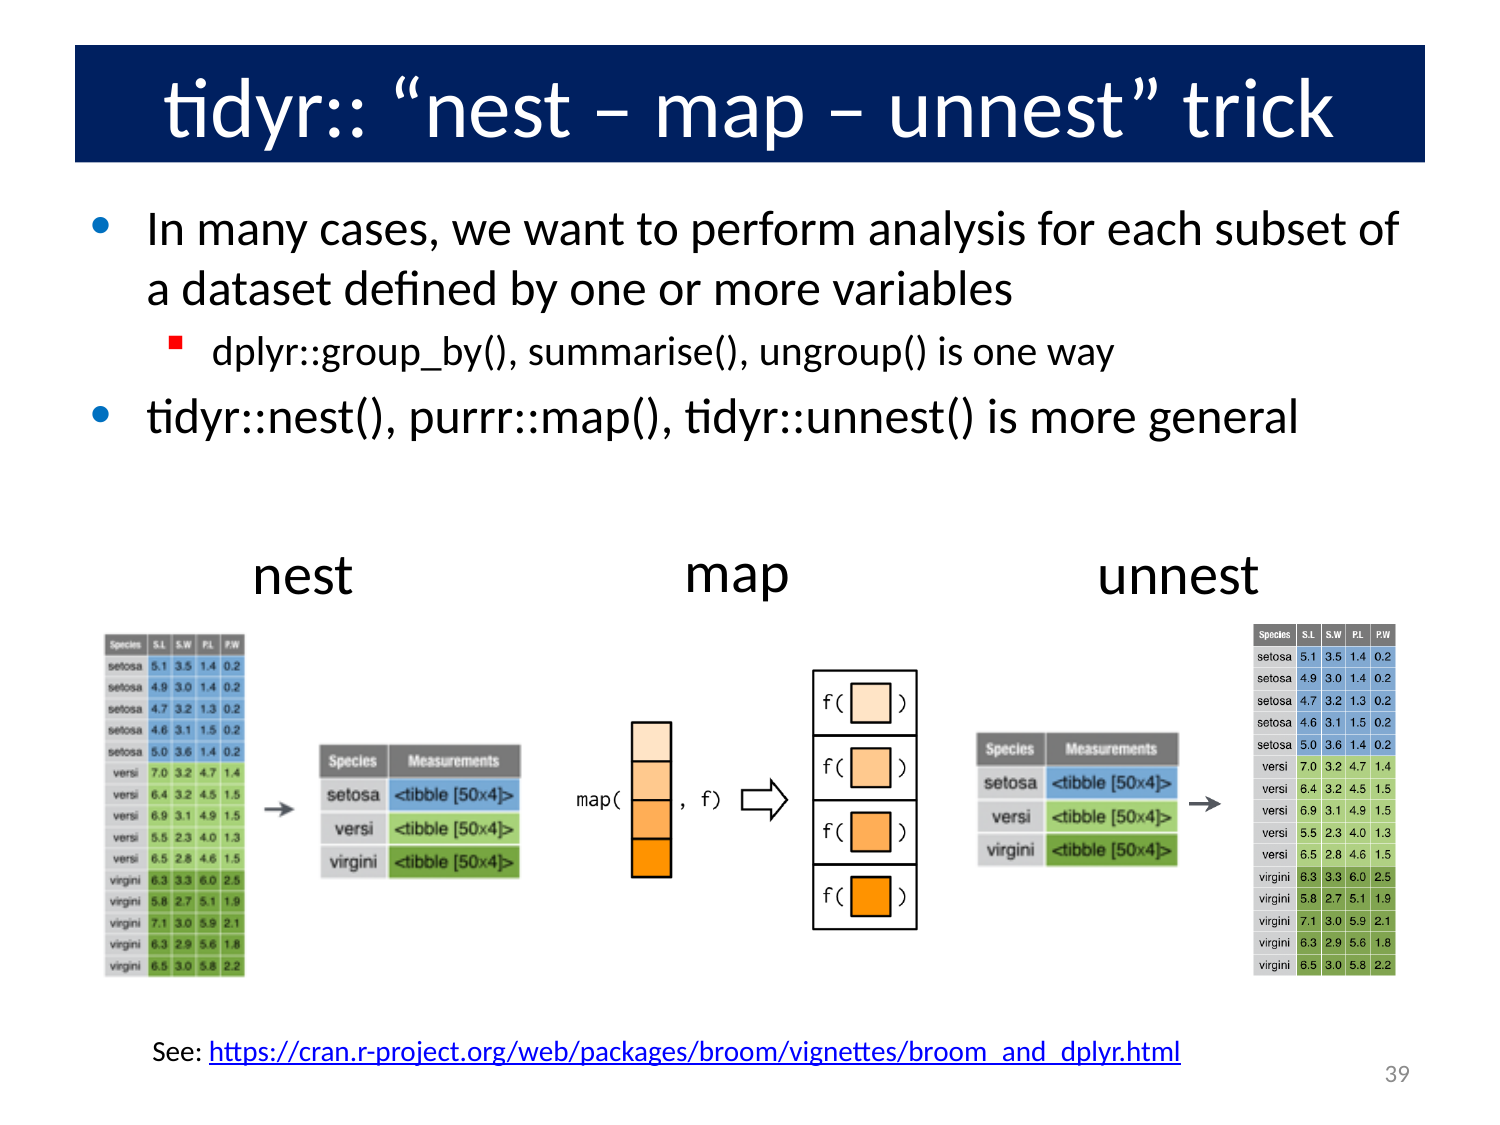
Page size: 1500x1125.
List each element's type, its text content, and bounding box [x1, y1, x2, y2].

text_box See: https://cran.r-project.org/web/packages/broom/vignettes/broom_and_dplyr.html [137, 1024, 1238, 1075]
slide_number 39 [1074, 1042, 1425, 1103]
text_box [99, 528, 532, 989]
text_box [567, 526, 922, 935]
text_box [969, 528, 1401, 980]
list In many cases, we want to perform analysis for each subset of a dataset defined by one or more variables dplyr::group_by(), summarise(), ungroup() is one way tidyr::nest(), purrr::map(), tidyr::unnest() is more general [75, 187, 1425, 1025]
title tidyr:: “nest – map – unnest” trick [75, 45, 1425, 163]
